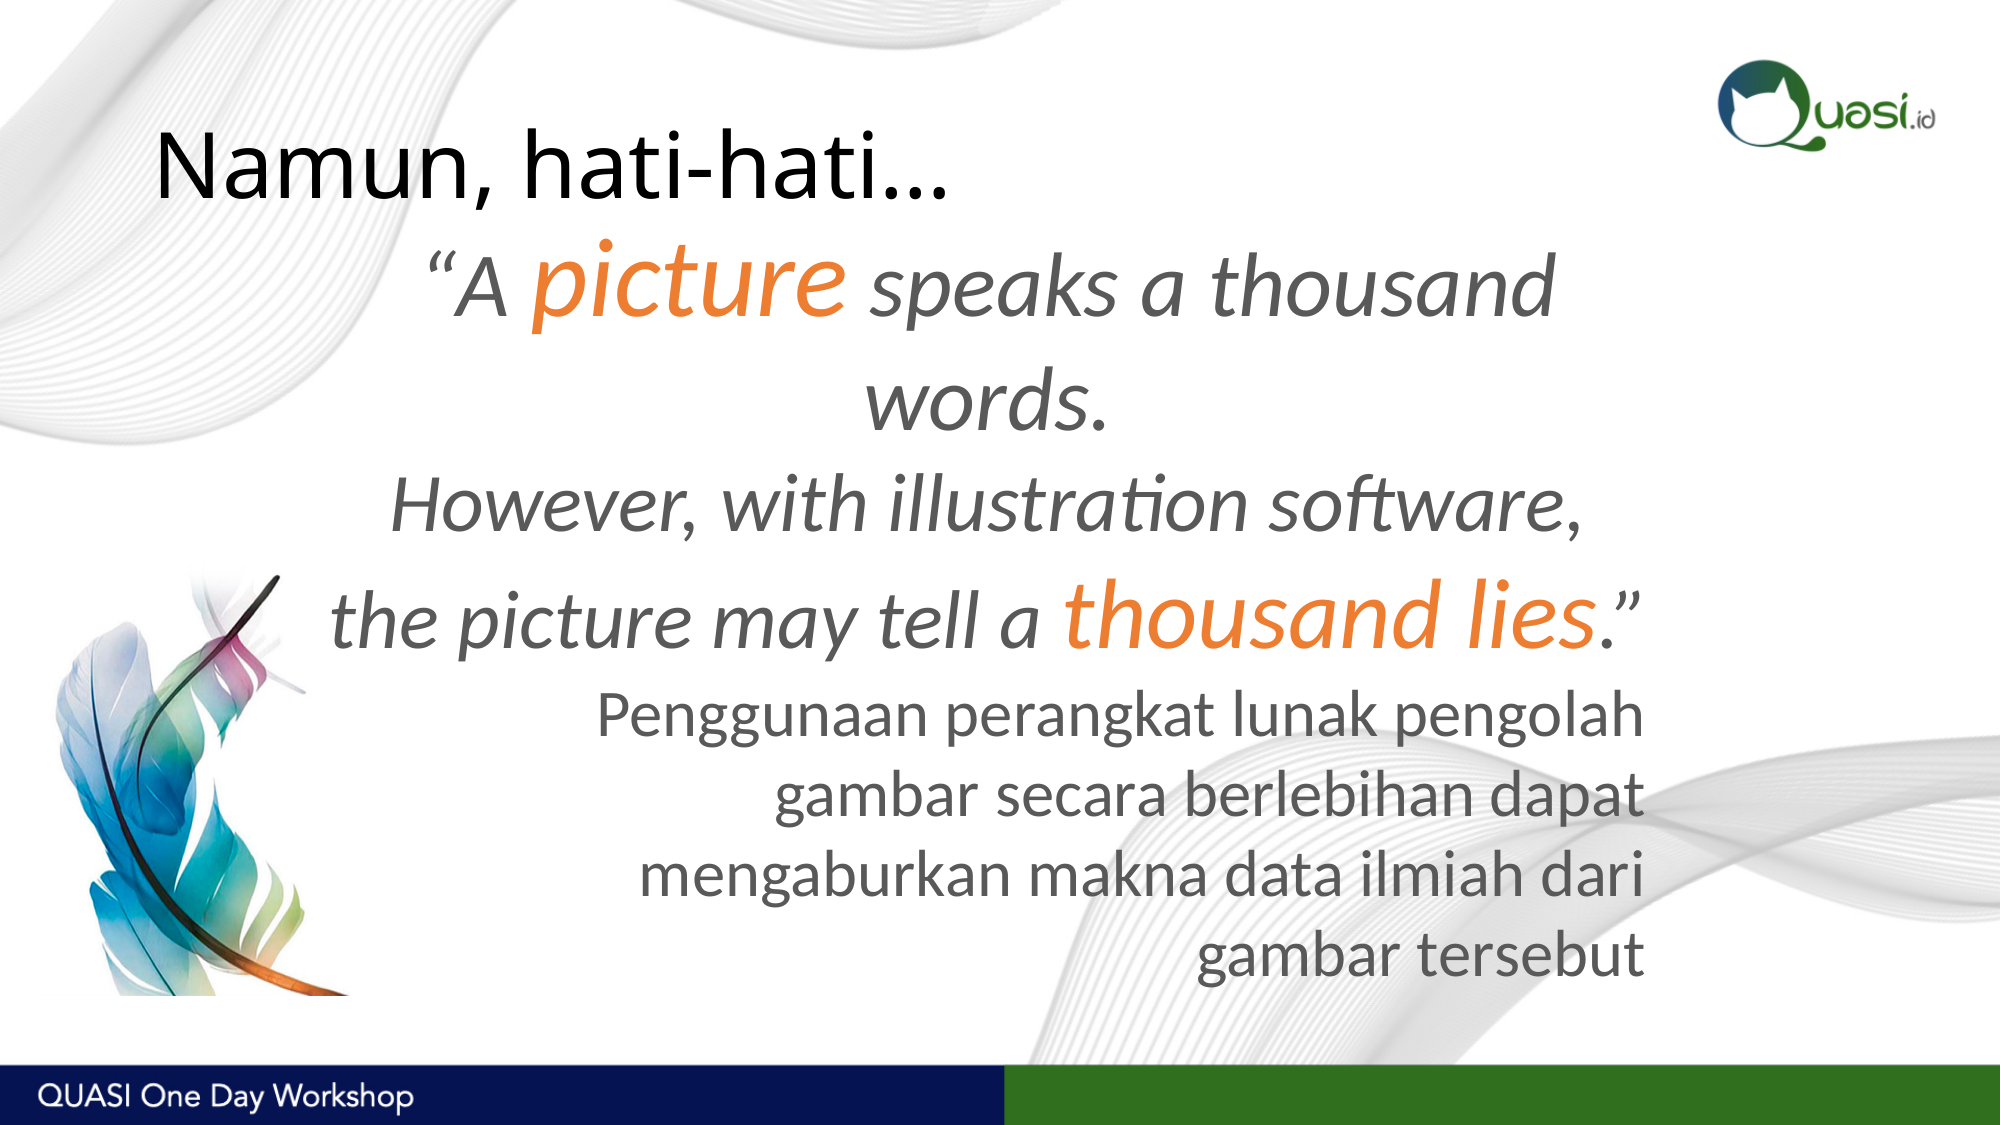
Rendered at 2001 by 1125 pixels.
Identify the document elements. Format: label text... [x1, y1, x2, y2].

text_box Penggunaan perangkat lunak pengolah gambar secara berlebihan dapat mengaburkan makna data ilmiah dari gambar tersebut [467, 662, 1661, 998]
text_box “A picture speaks a thousand words. However, with illustration software, the picture may tell a thousand lies.” [268, 196, 1709, 676]
title Namun, hati-hati… [137, 59, 1863, 278]
picture [0, 0, 2000, 1125]
